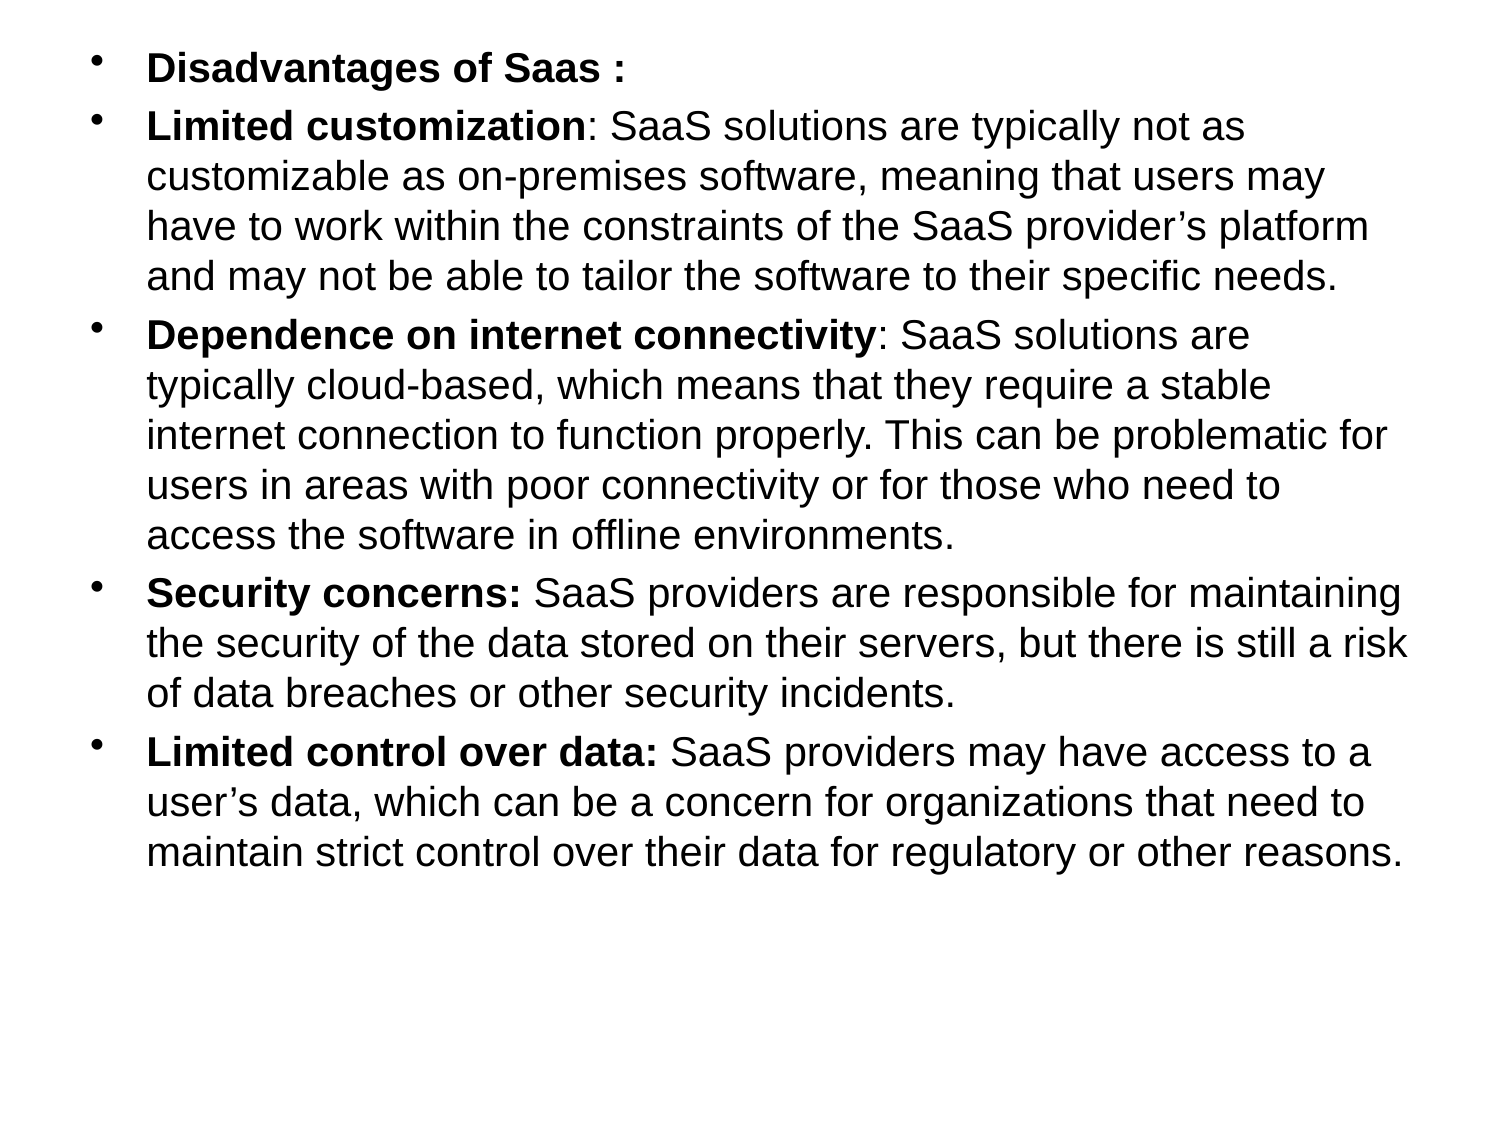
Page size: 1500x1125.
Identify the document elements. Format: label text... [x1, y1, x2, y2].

list Disadvantages of Saas : Limited customization: SaaS solutions are typically not as customizable as on-premises software, meaning that users may have to work within the constraints of the SaaS provider’s platform and may not be able to tailor the software to their specific needs. Dependence on internet connectivity: SaaS solutions are typically cloud-based, which means that they require a stable internet connection to function properly. This can be problematic for users in areas with poor connectivity or for those who need to access the software in offline environments. Security concerns: SaaS providers are responsible for maintaining the security of the data stored on their servers, but there is still a risk of data breaches or other security incidents. Limited control over data: SaaS providers may have access to a user’s data, which can be a concern for organizations that need to maintain strict control over their data for regulatory or other reasons. [75, 33, 1425, 1005]
